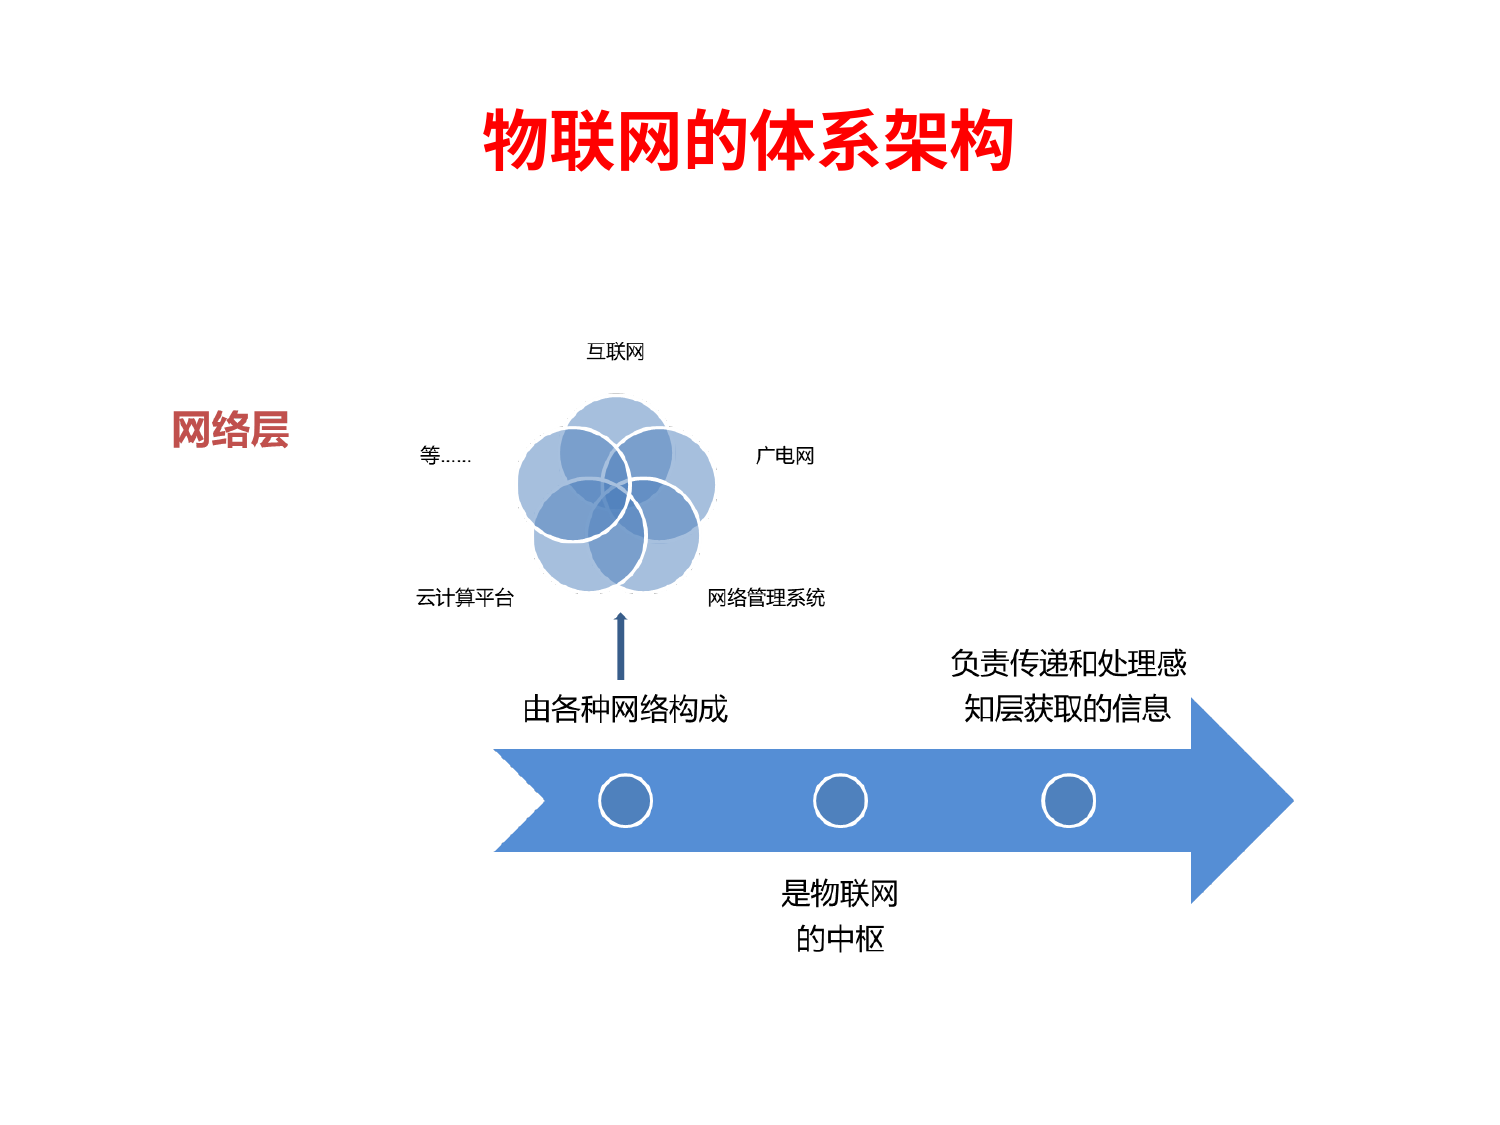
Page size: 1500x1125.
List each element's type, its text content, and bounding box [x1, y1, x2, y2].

picture [147, 302, 1295, 1059]
title 物联网的体系架构 [75, 45, 1425, 233]
